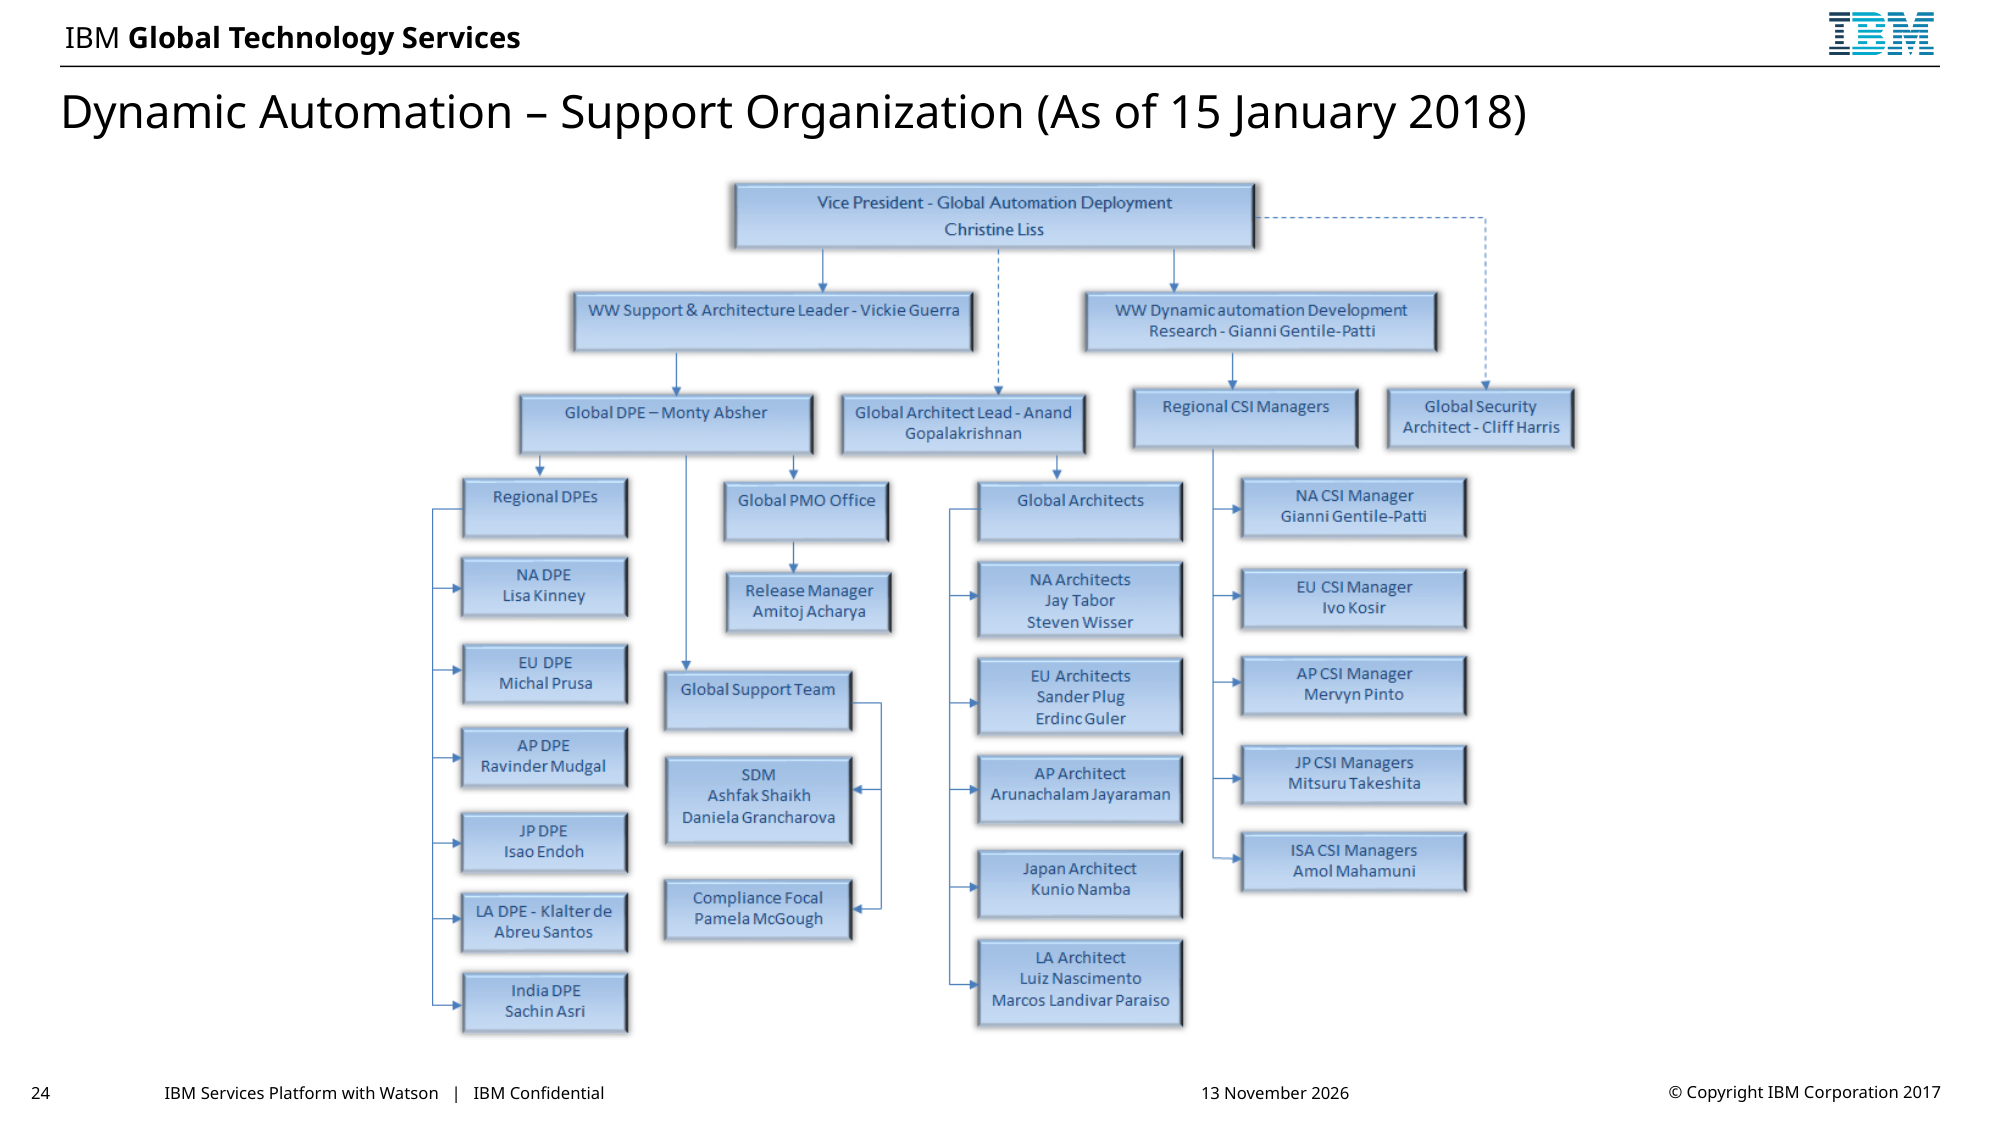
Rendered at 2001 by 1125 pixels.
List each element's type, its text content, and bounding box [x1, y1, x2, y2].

picture [432, 172, 1587, 1045]
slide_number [1177, 1071, 1567, 1125]
slide_number 24 [7, 1071, 134, 1125]
title Dynamic Automation – Support Organization (As of 15 January 2018) [60, 75, 1940, 213]
footer IBM Services Platform with Watson | IBM Confidential [149, 1071, 1173, 1125]
picture [1829, 12, 1934, 55]
